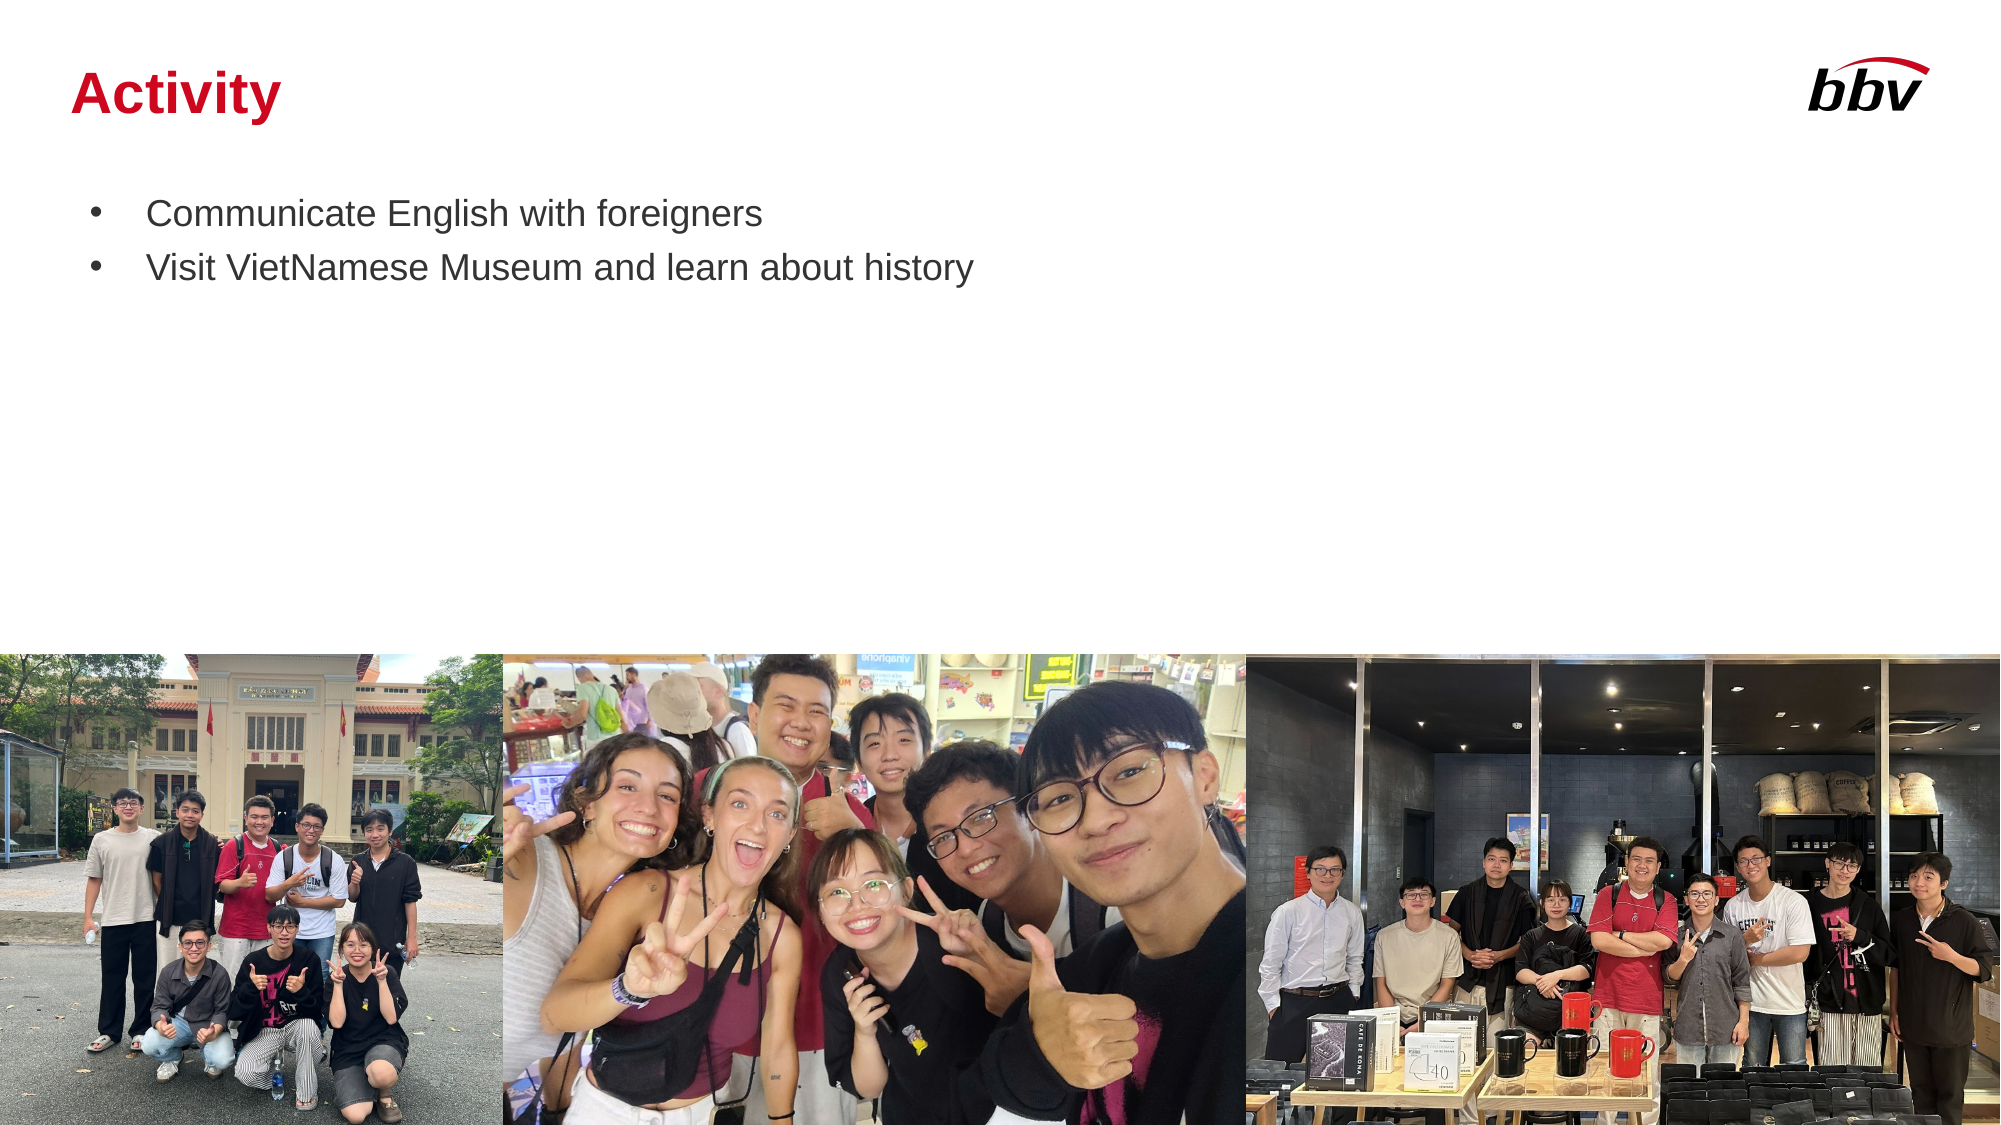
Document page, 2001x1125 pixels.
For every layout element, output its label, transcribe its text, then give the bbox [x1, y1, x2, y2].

title Activity [70, 0, 1666, 181]
list Communicate English with foreigners Visit VietNamese Museum and learn about history [70, 181, 1168, 380]
picture [0, 654, 2000, 1125]
picture [1808, 57, 1930, 111]
